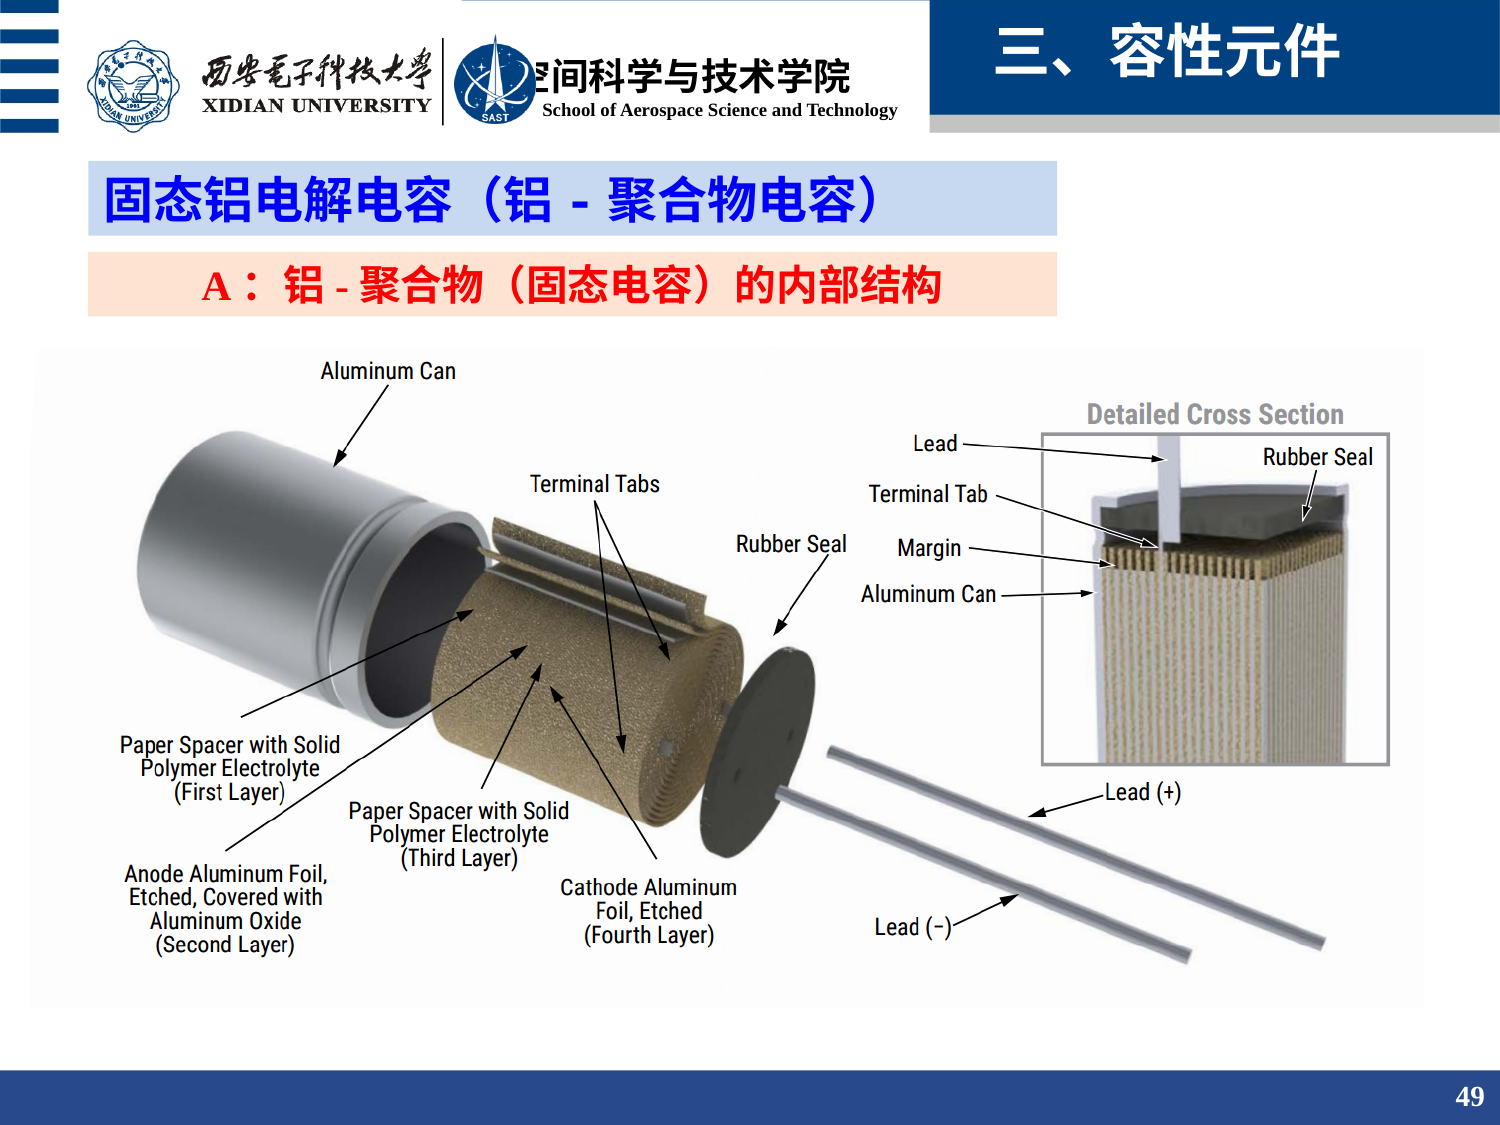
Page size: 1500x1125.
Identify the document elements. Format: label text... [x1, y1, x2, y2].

text_box 三、容性元件 [977, 7, 1357, 92]
picture [0, 1, 1500, 1070]
text_box 固态铝电解电容（铝-聚合物电容） [88, 160, 1058, 236]
text_box A：铝-聚合物（固态电容）的内部结构 [88, 251, 1058, 317]
